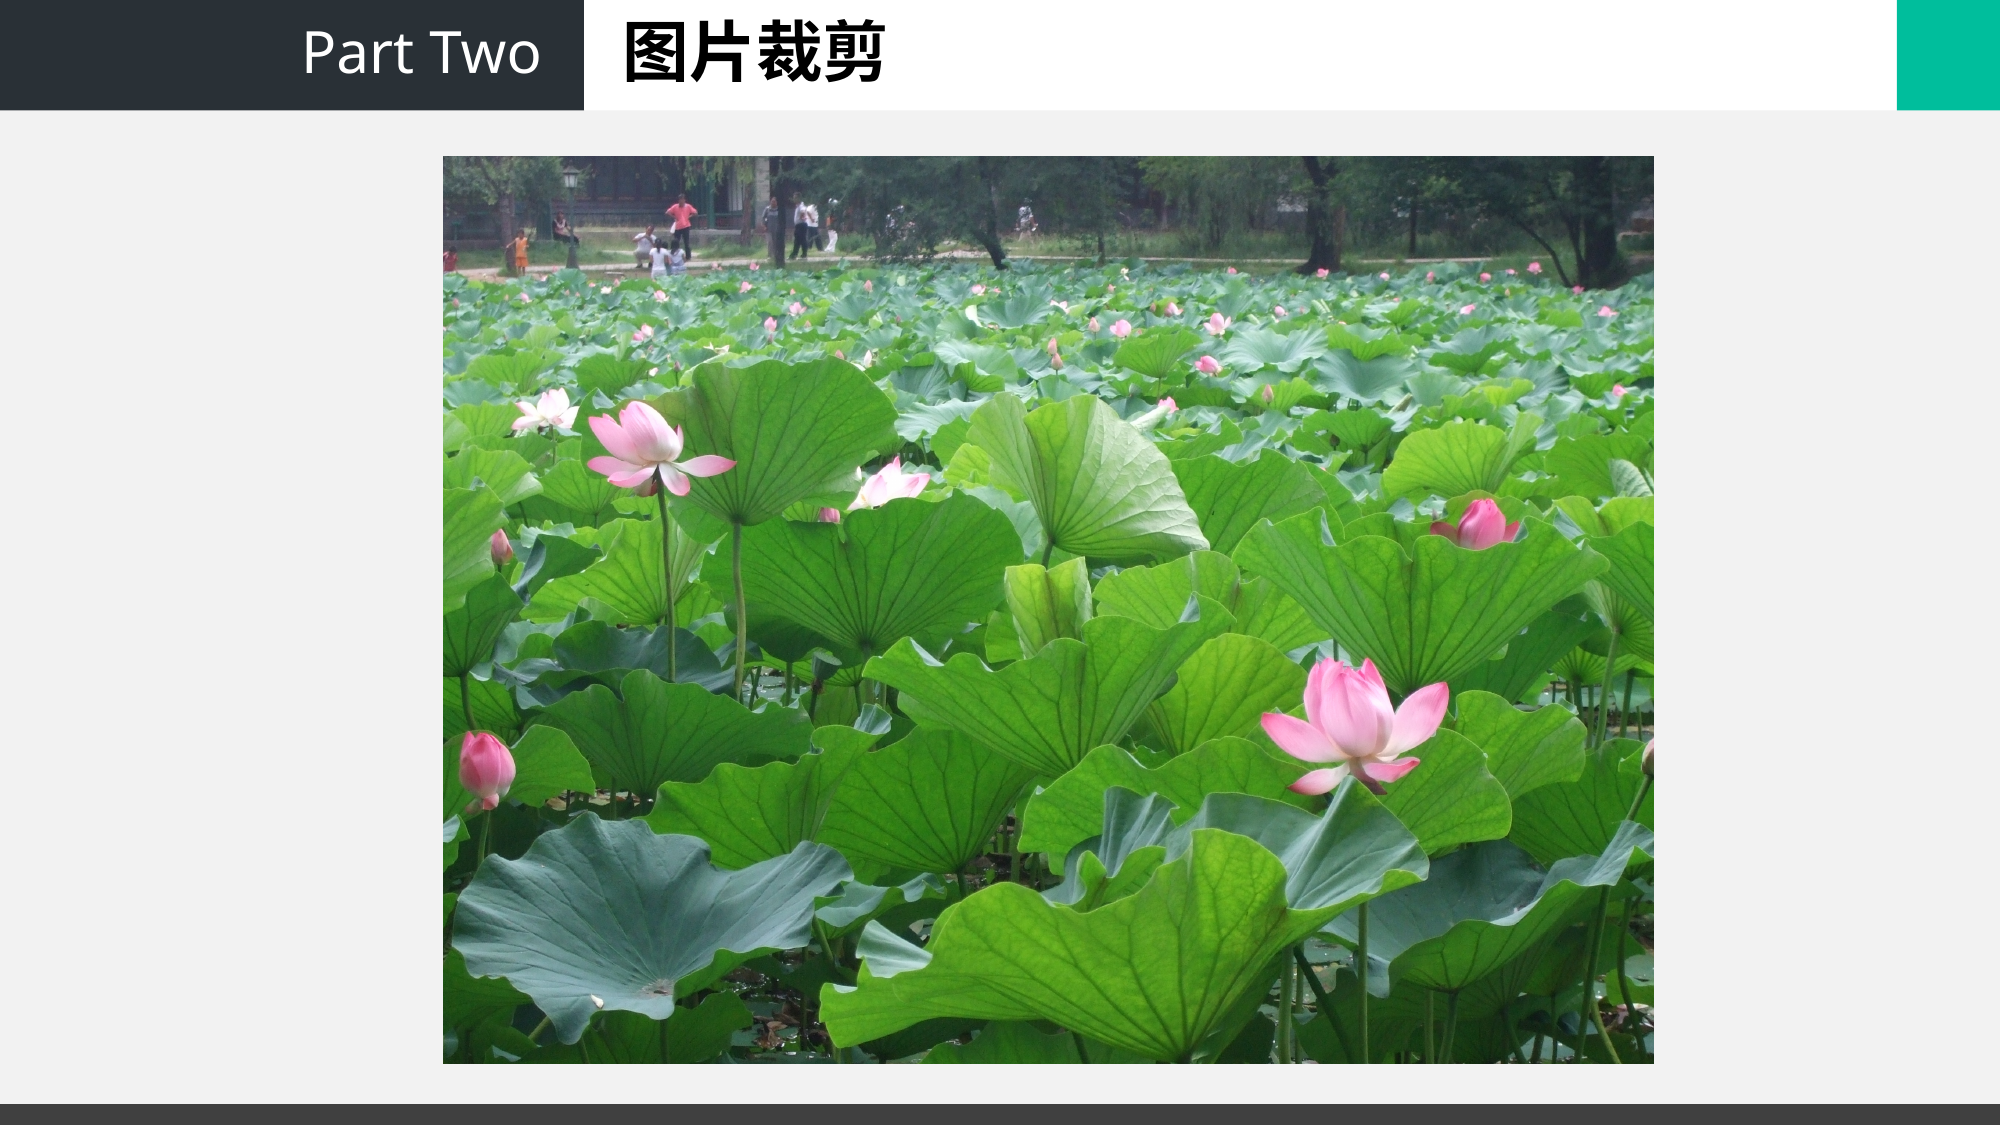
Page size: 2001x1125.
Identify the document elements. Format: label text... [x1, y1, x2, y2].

list 图片裁剪 [606, 11, 906, 100]
list Part Two [285, 15, 558, 95]
text_box [0, 1103, 2000, 1125]
picture [443, 156, 1654, 1064]
